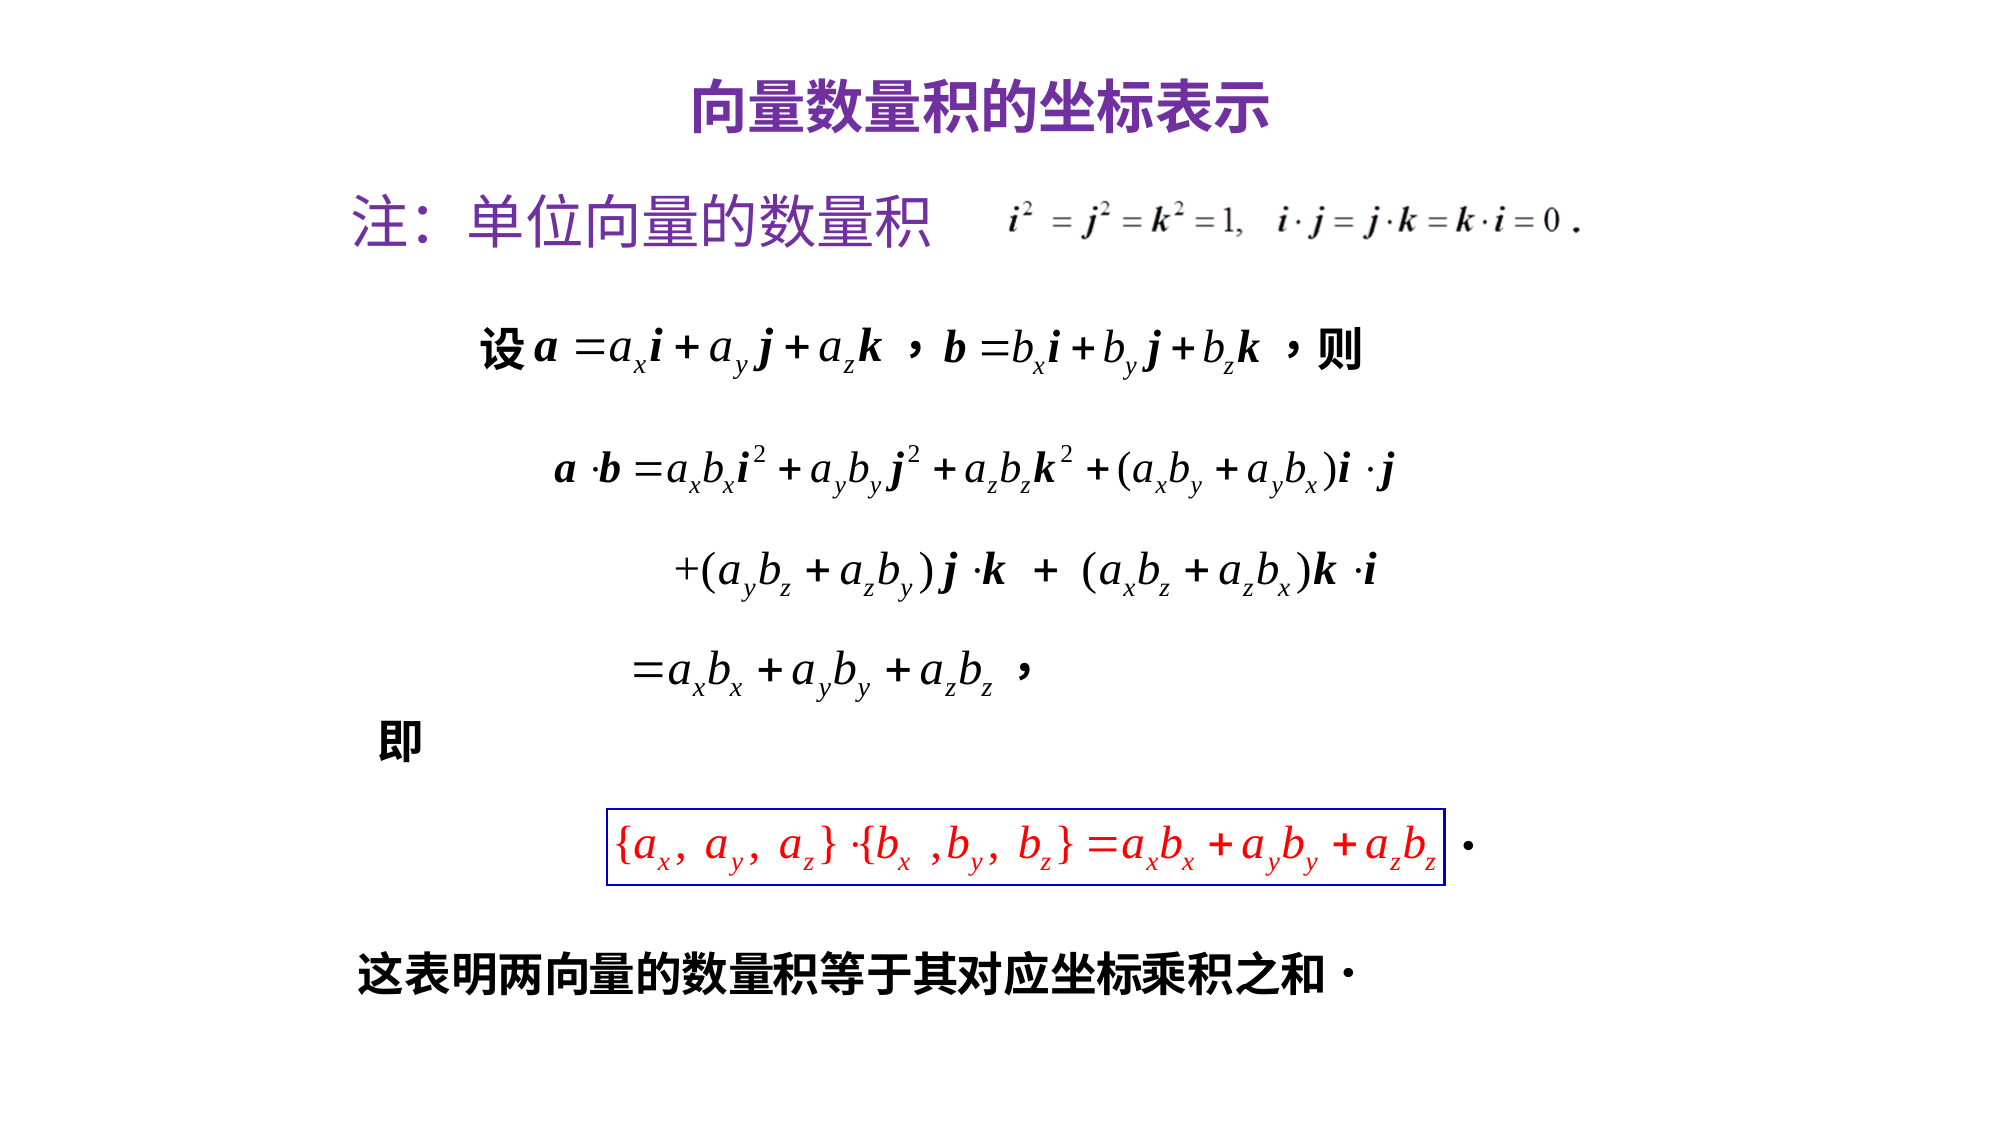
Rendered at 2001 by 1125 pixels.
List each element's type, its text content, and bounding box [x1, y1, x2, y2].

picture [987, 180, 1597, 265]
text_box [388, 299, 1750, 453]
title 向量数量积的坐标表示 [582, 0, 1379, 180]
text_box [377, 692, 1738, 926]
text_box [274, 418, 1636, 740]
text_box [357, 925, 1719, 1055]
text_box 注：单位向量的数量积 [335, 177, 1039, 263]
